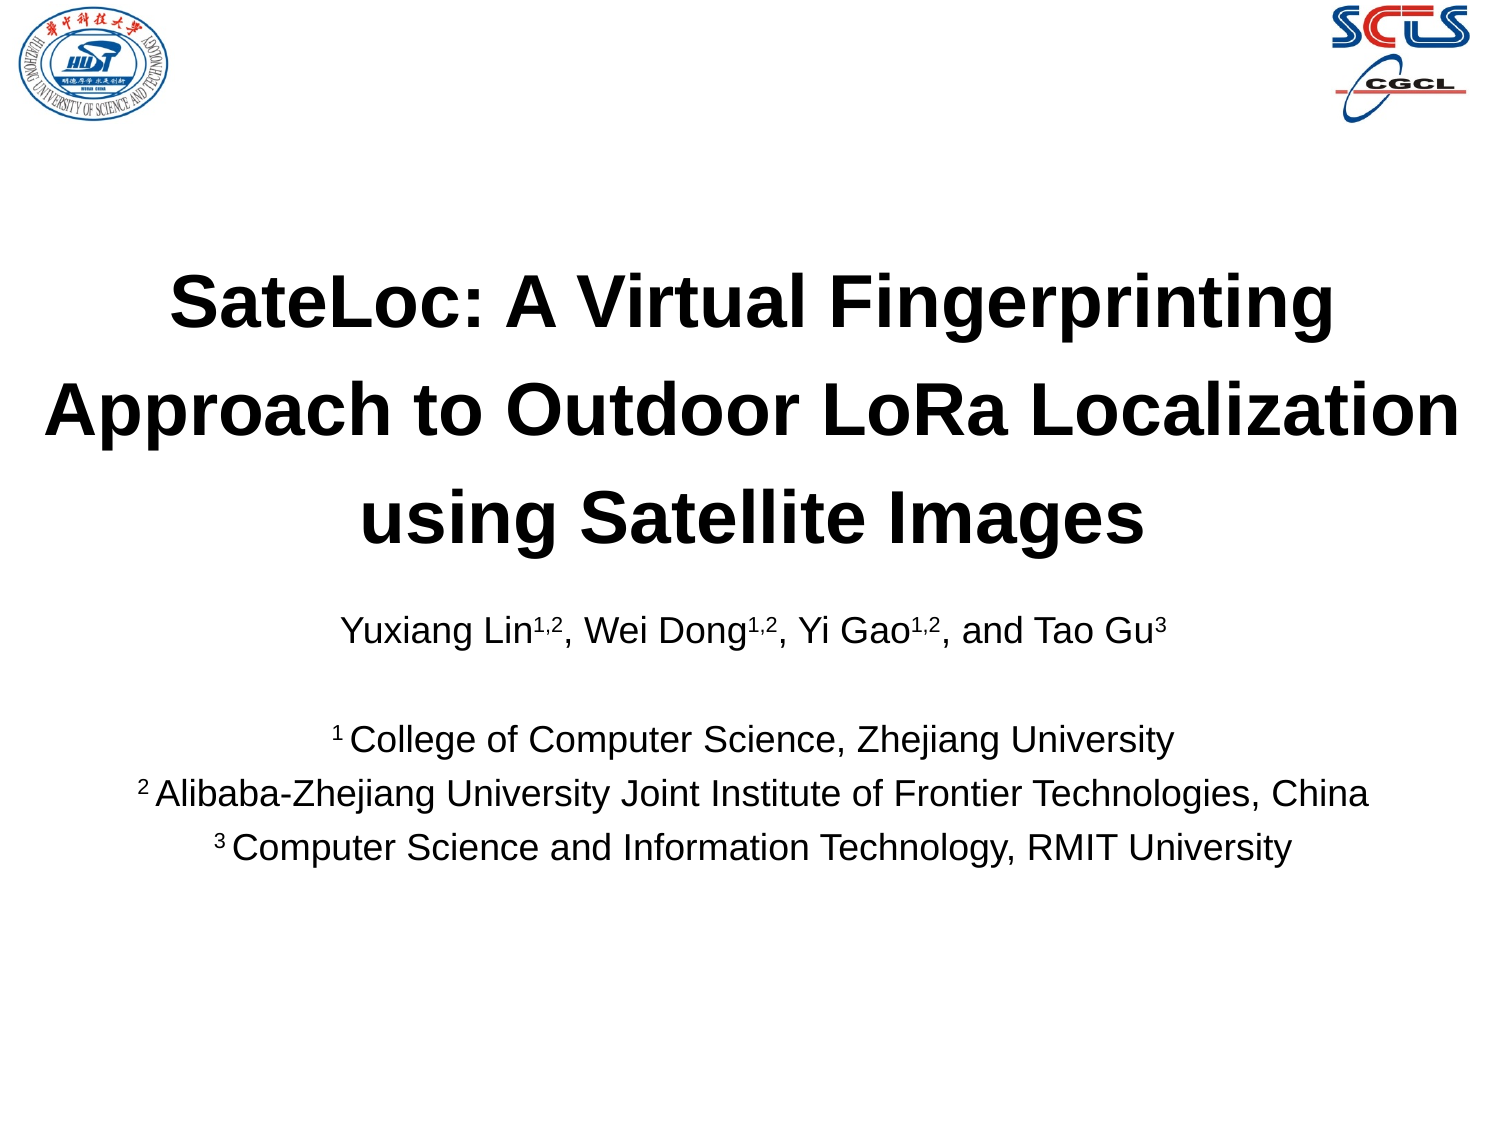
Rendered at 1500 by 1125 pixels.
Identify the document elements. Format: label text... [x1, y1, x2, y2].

picture [1331, 5, 1470, 49]
list Yuxiang Lin1,2, Wei Dong1,2, Yi Gao1,2, and Tao Gu3 1 College of Computer Science, Zhejiang University 2 Alibaba-Zhejiang University Joint Institute of Frontier Technologies, China 3 Computer Science and Information Technology, RMIT University [79, 590, 1428, 812]
title SateLoc: A Virtual Fingerprinting Approach to Outdoor LoRa Localization using Satellite Images [0, 281, 1500, 513]
picture [1331, 53, 1470, 124]
picture [12, 4, 175, 124]
